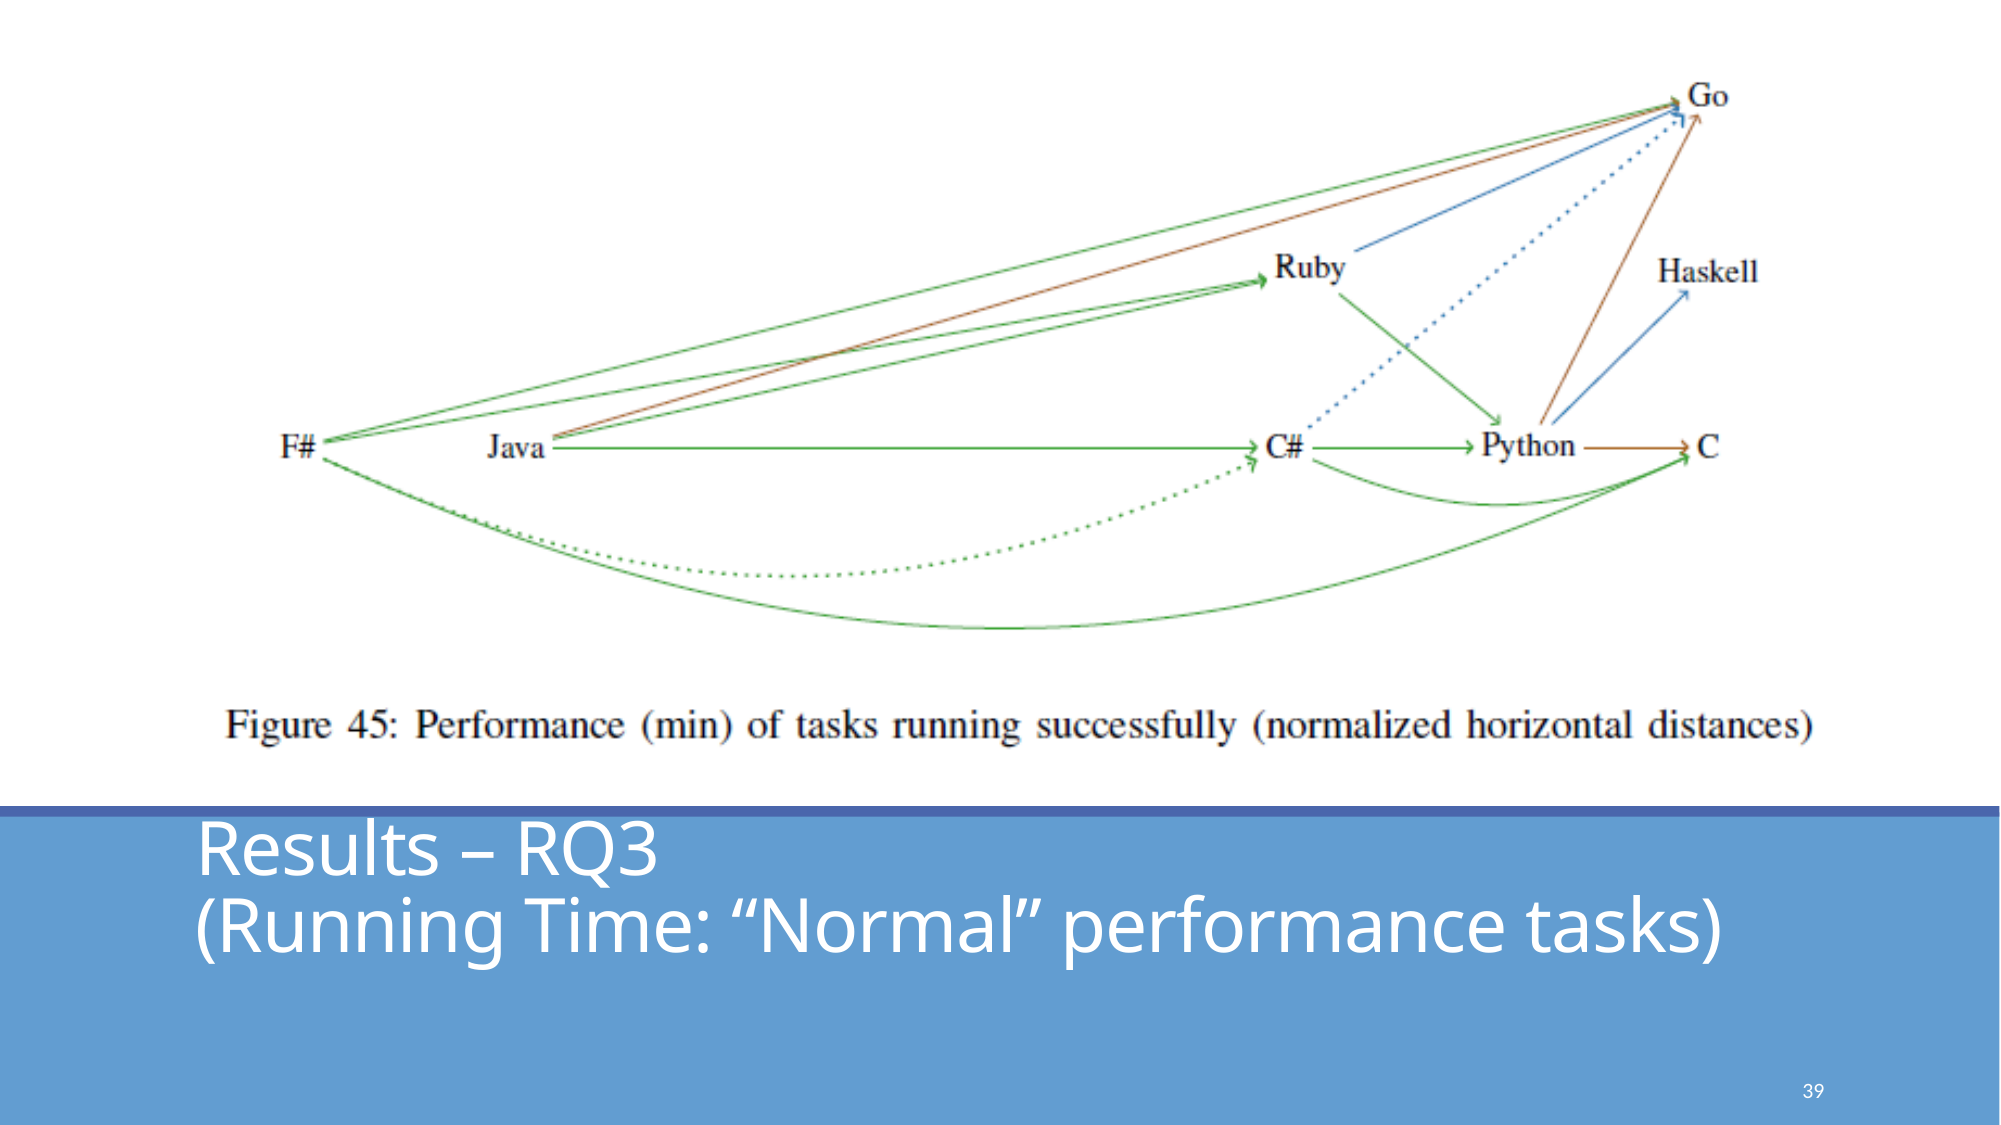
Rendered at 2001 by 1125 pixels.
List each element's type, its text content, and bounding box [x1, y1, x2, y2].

picture [179, 44, 1831, 780]
title Results – RQ3 (Running Time: “Normal” performance tasks) [180, 832, 1839, 968]
slide_number 39 [1624, 1059, 1840, 1120]
